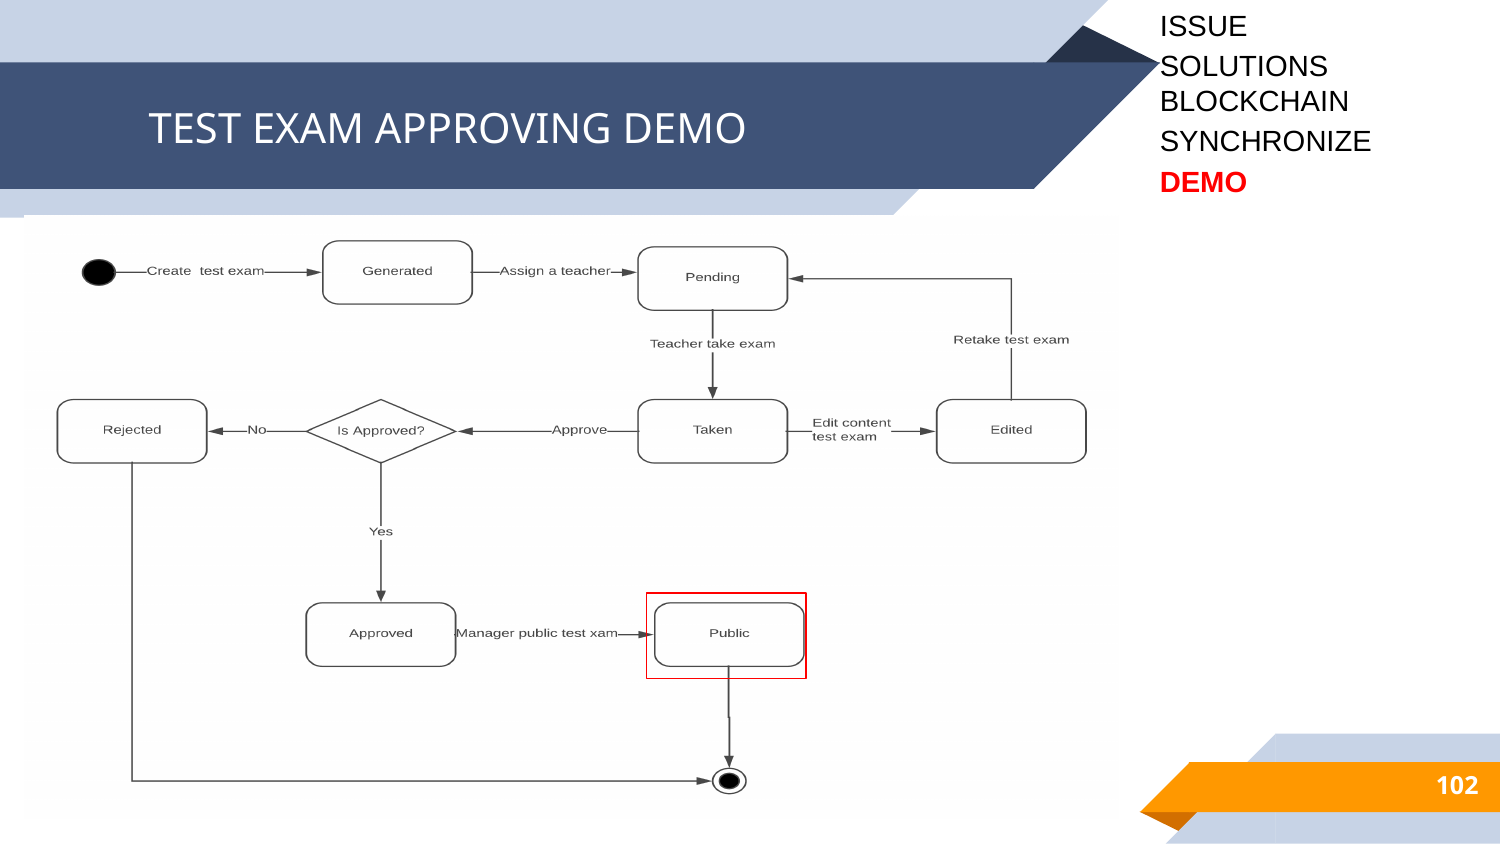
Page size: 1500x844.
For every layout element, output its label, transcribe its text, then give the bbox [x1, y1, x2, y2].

slide_number ‹#› [1249, 760, 1494, 813]
title TEST EXAM APPROVING DEMO [133, 64, 997, 190]
text_box ISSUE SOLUTIONS BLOCKCHAIN SYNCHRONIZE DEMO [1144, 0, 1500, 205]
picture [24, 214, 1119, 819]
